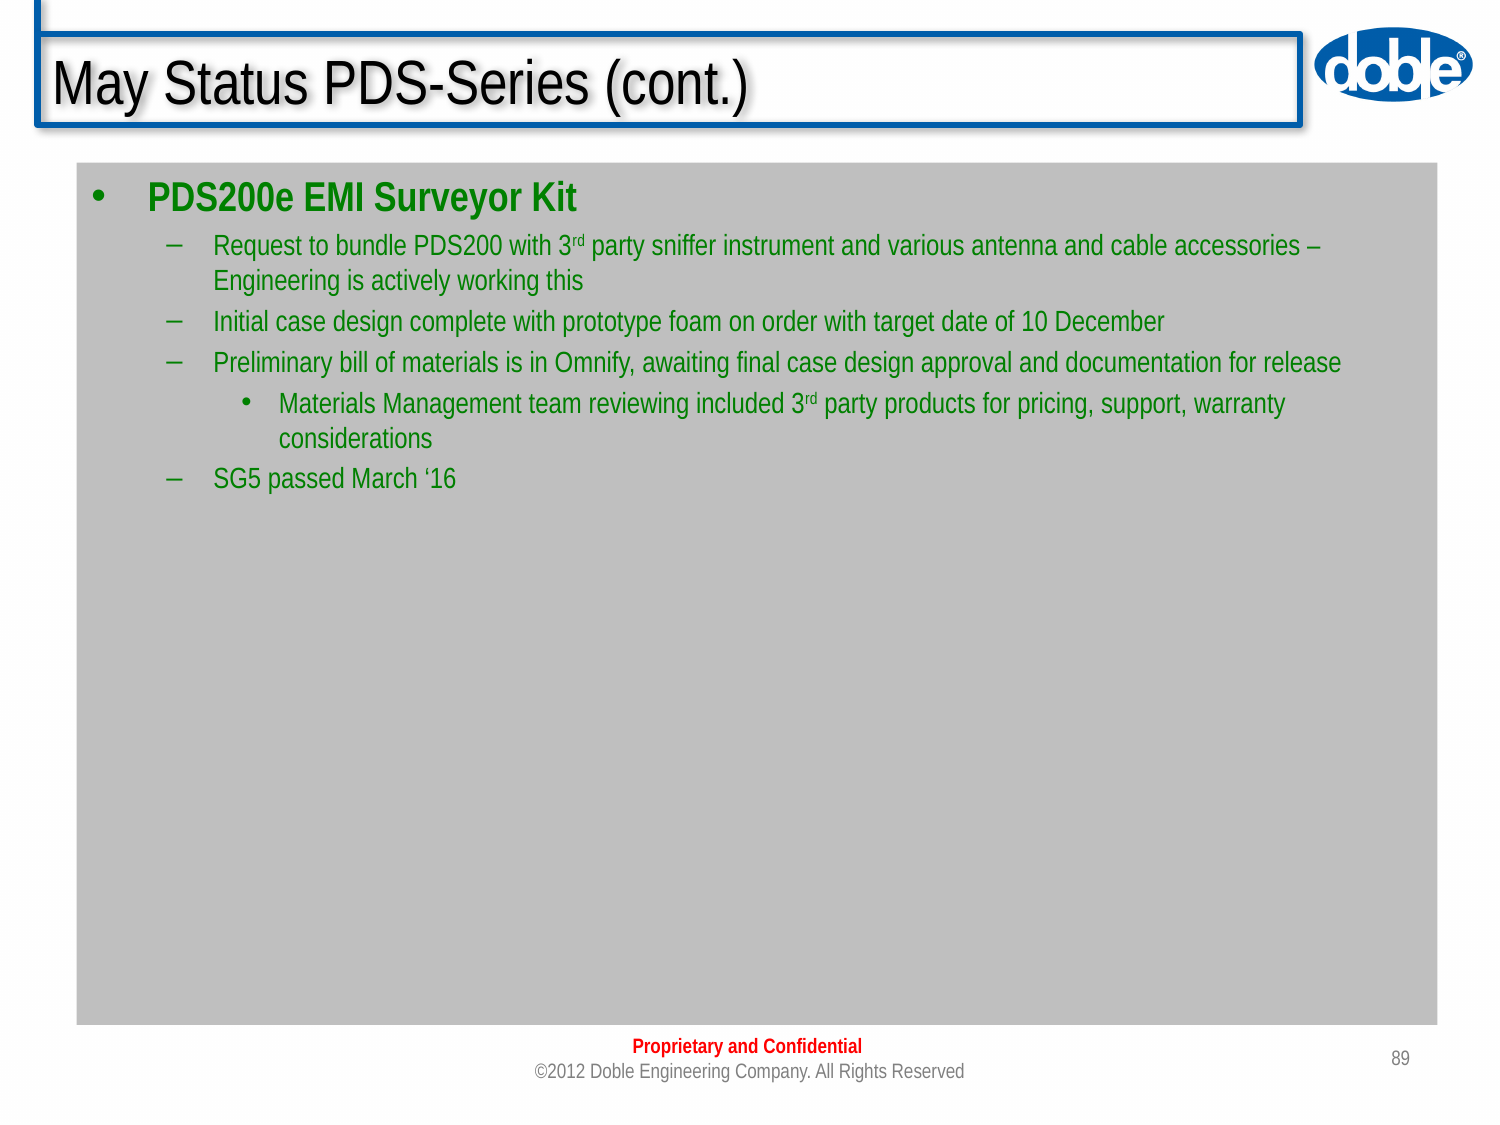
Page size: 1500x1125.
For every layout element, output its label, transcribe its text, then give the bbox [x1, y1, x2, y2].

title May Status PDS-Series (cont.) [34, 31, 1303, 128]
picture [0, 0, 1500, 1125]
list PDS200e EMI Surveyor Kit Request to bundle PDS200 with 3rd party sniffer instrument and various antenna and cable accessories – Engineering is actively working this Initial case design complete with prototype foam on order with target date of 10 December Preliminary bill of materials is in Omnify, awaiting final case design approval and documentation for release Materials Management team reviewing included 3rd party products for pricing, support, warranty considerations SG5 passed March ‘16 [76, 162, 1438, 1025]
